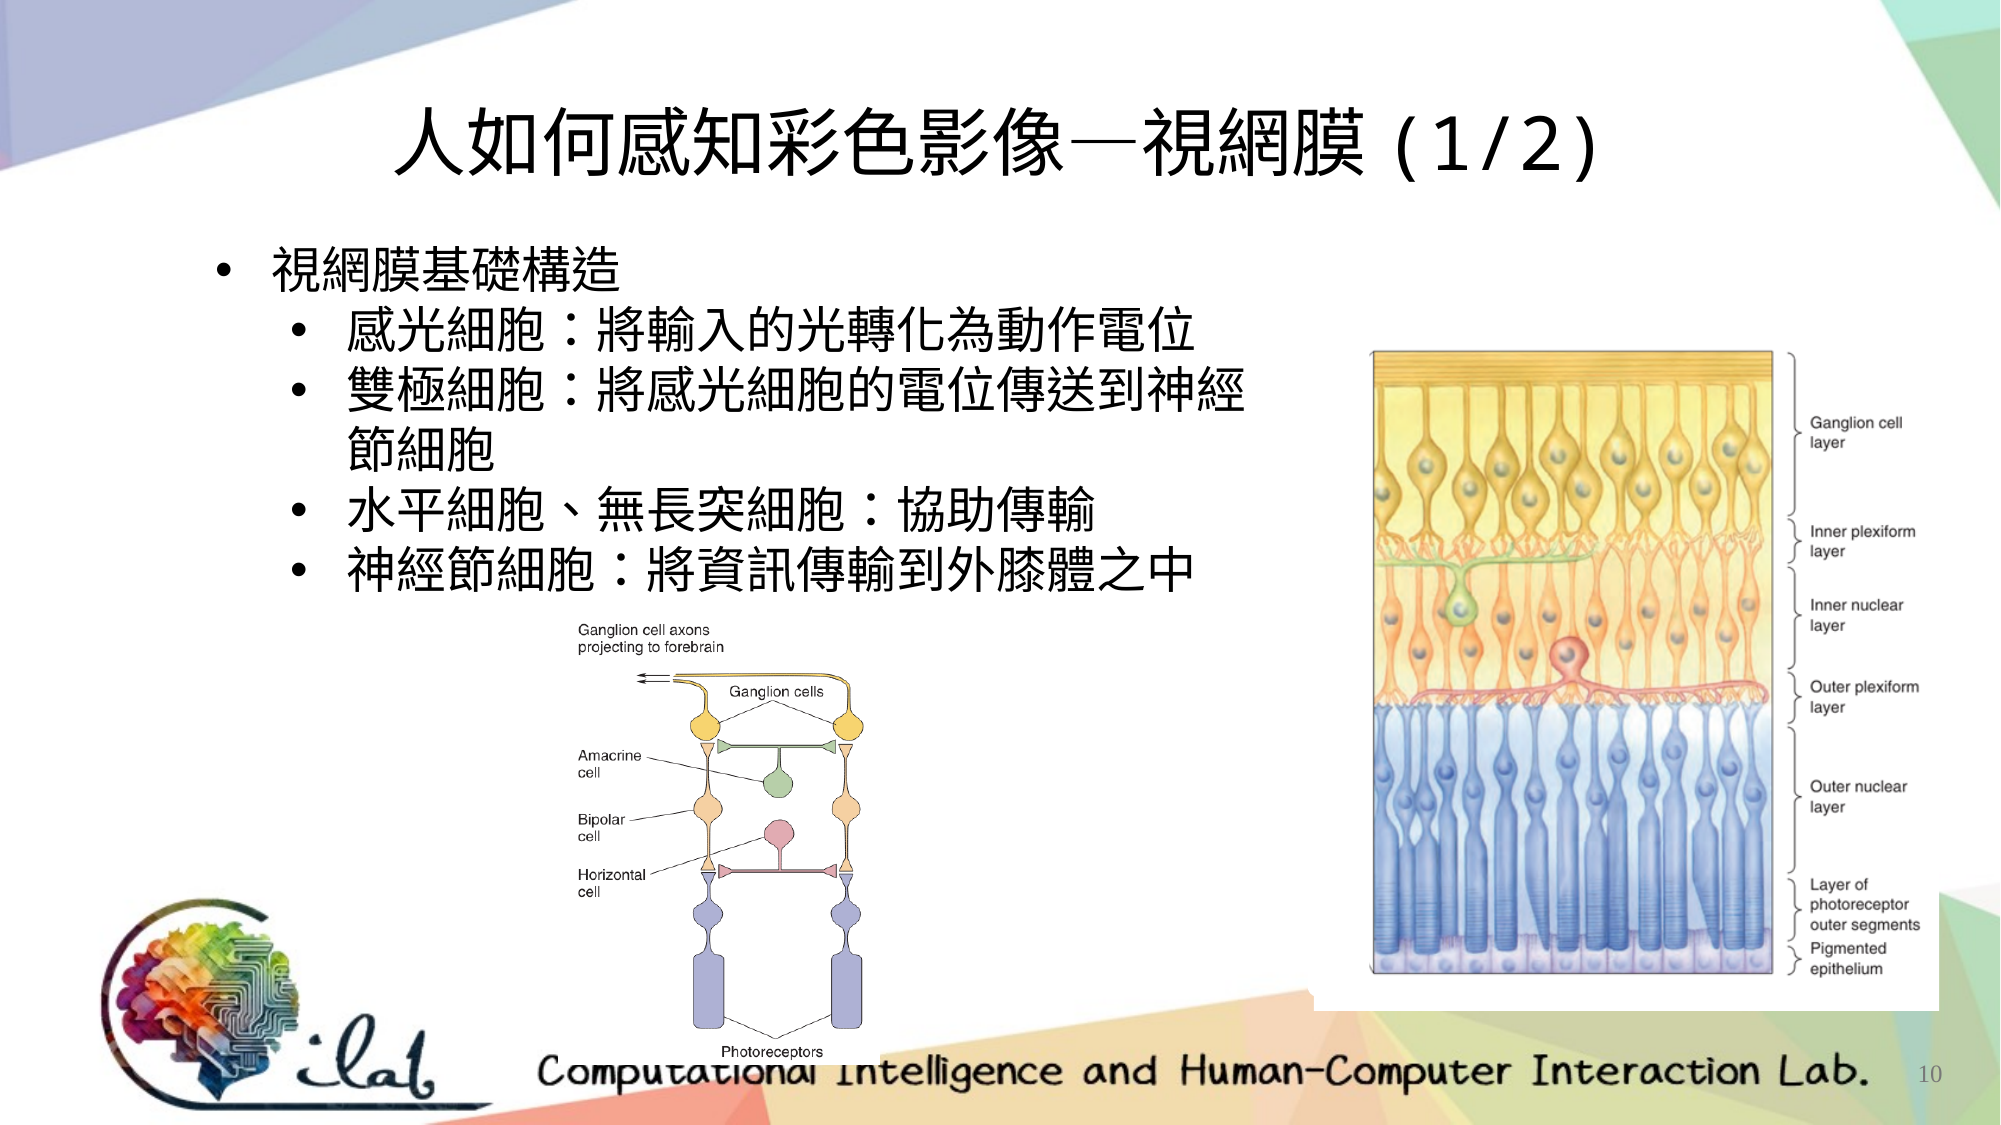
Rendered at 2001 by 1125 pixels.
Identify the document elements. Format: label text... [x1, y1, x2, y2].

text_box [1306, 328, 1313, 998]
slide_number 10 [1507, 1042, 1958, 1103]
picture [0, 0, 2001, 1125]
text_box 視網膜基礎構造 感光細胞：將輸入的光轉化為動作電位 雙極細胞：將感光細胞的電位傳送到神經節細胞 水平細胞、無長突細胞：協助傳輸 神經節細胞：將資訊傳輸到外膝體之中 [200, 231, 1272, 607]
text_box 人如何感知彩色影像—視網膜(1/2) [376, 88, 1624, 194]
